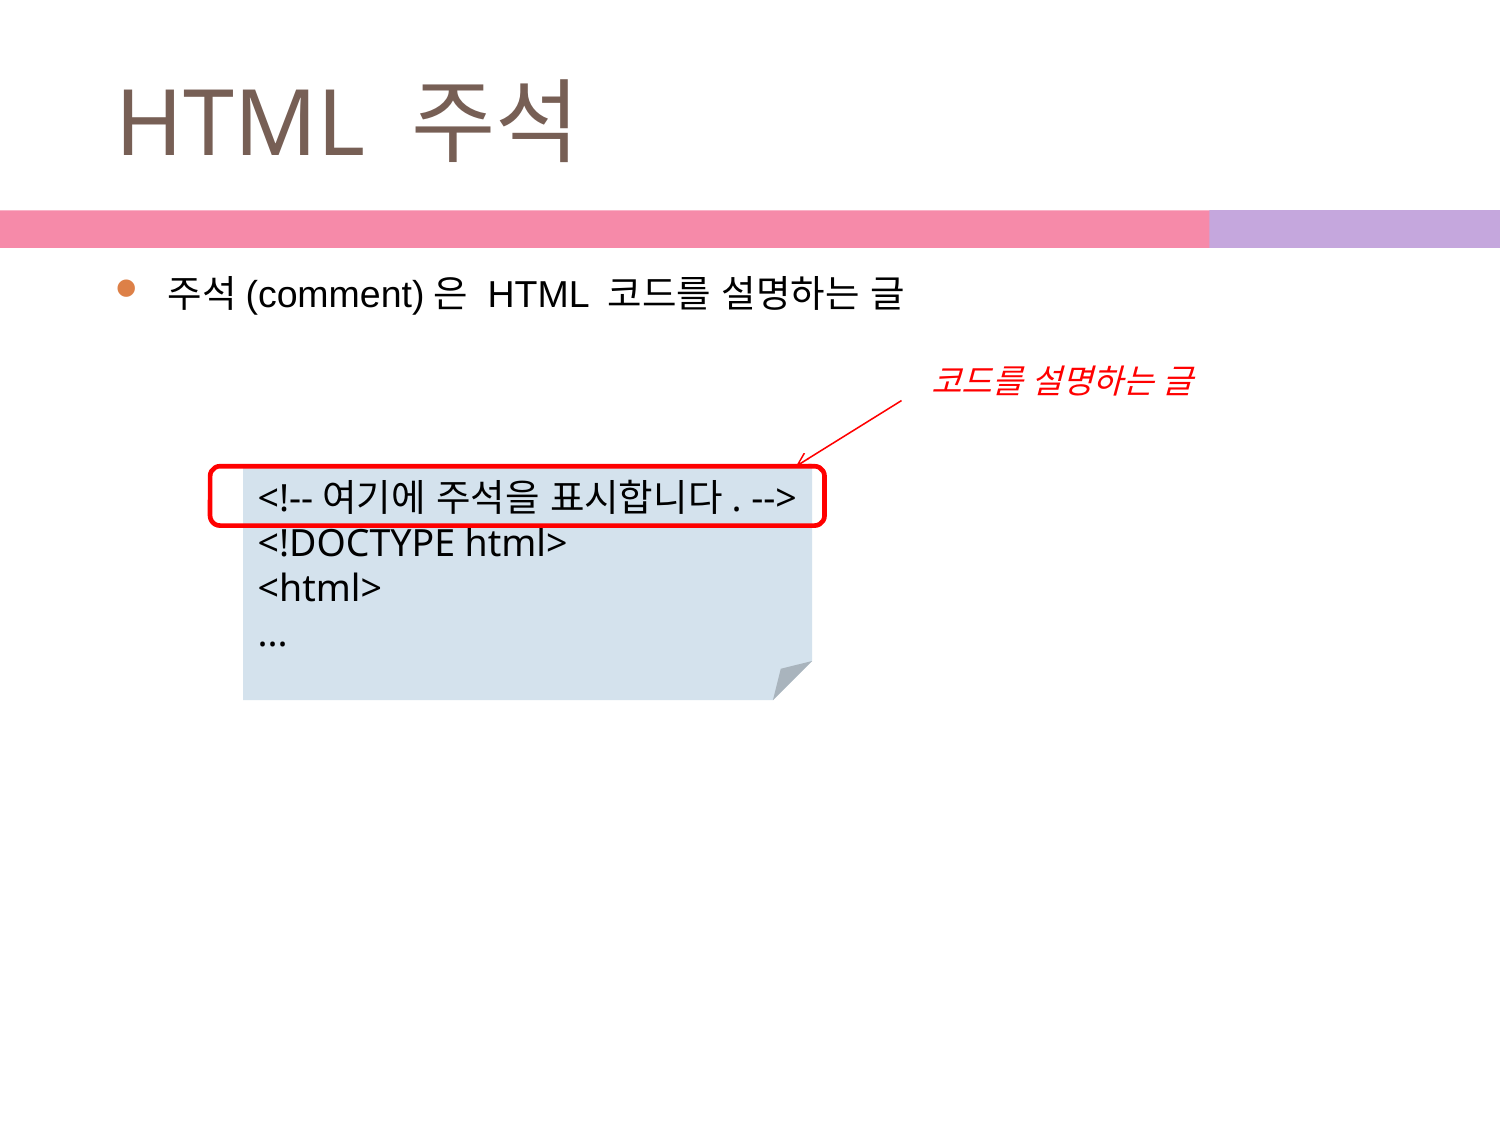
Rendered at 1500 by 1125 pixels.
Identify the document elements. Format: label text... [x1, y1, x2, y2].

list 주석(comment)은 HTML 코드를 설명하는 글 [100, 262, 1438, 1000]
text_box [795, 400, 902, 467]
title HTML 주석 [100, 37, 1438, 200]
text_box <!--여기에 주석을 표시합니다. --> <!DOCTYPE html> <html> ... [243, 526, 813, 701]
text_box 코드를 설명하는 글 [916, 353, 1209, 408]
text_box [210, 466, 825, 526]
